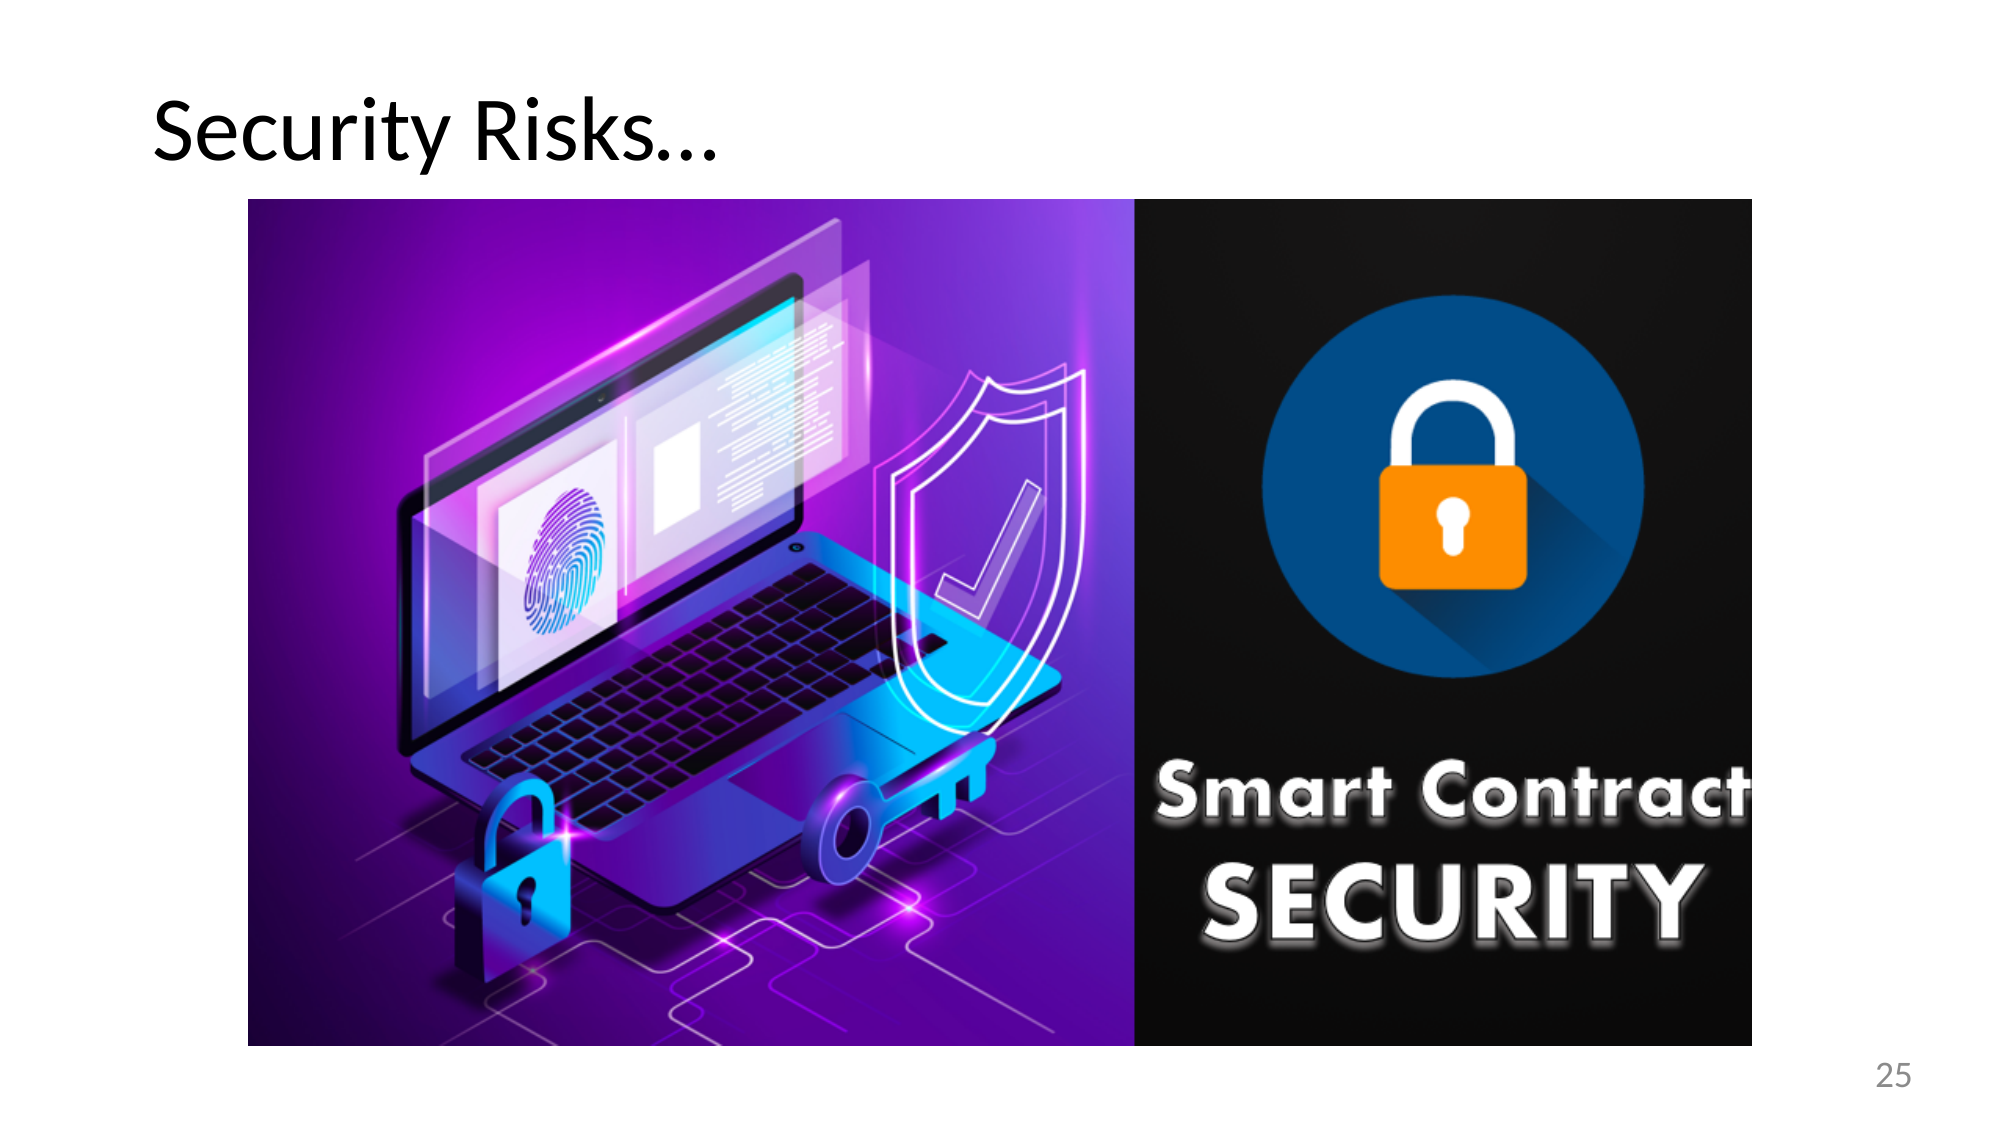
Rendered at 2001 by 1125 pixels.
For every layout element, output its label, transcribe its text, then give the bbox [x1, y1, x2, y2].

title Security Risks… [137, 59, 1863, 203]
slide_number 25 [1477, 1042, 1928, 1103]
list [248, 199, 1752, 1046]
